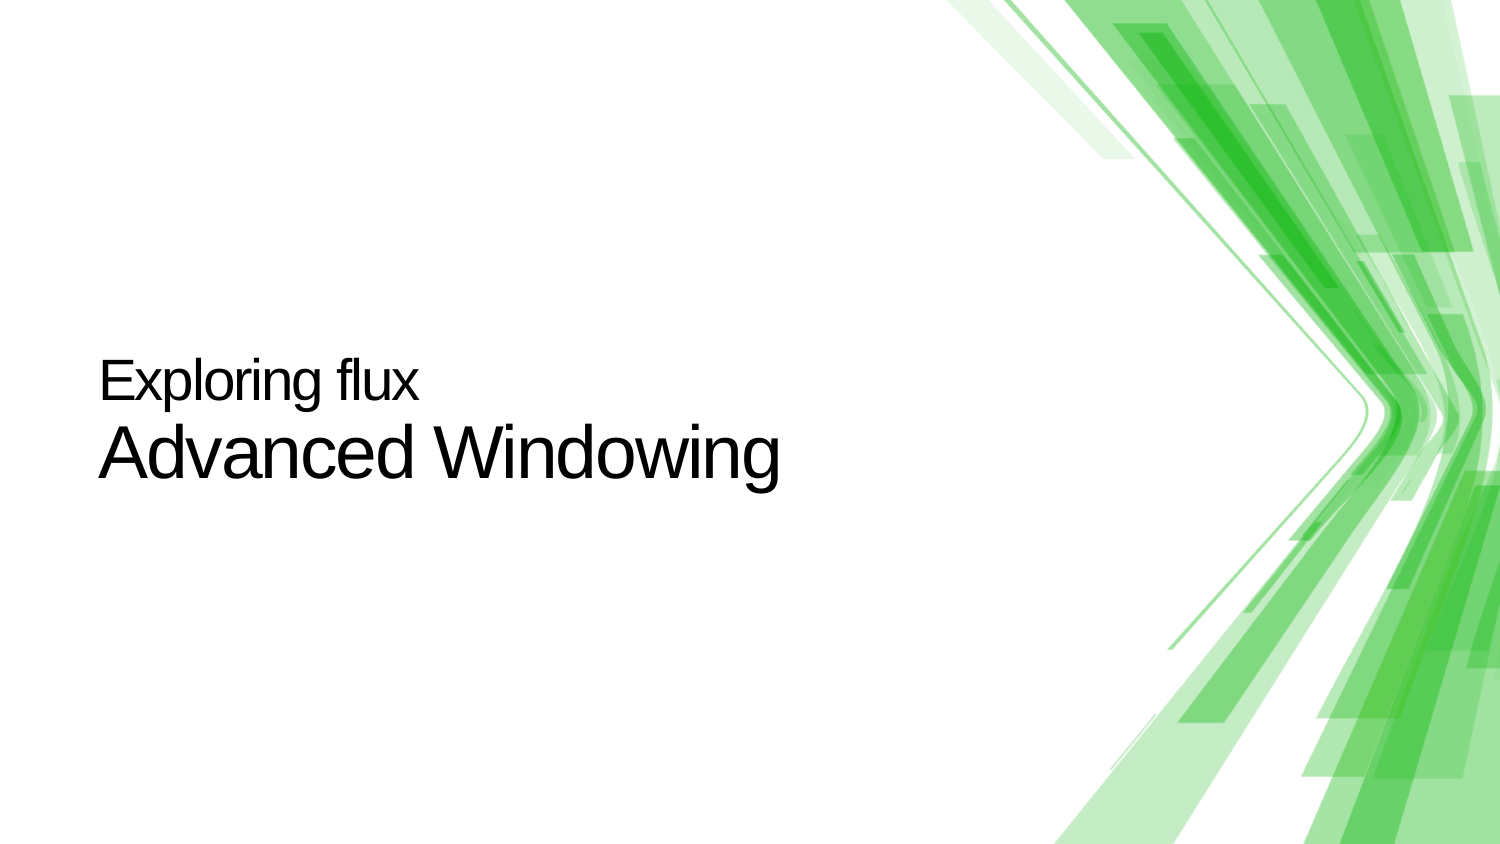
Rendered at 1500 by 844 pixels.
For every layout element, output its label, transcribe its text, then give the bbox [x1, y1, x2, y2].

title Exploring flux Advanced Windowing [98, 246, 1046, 599]
picture [945, 0, 1500, 844]
